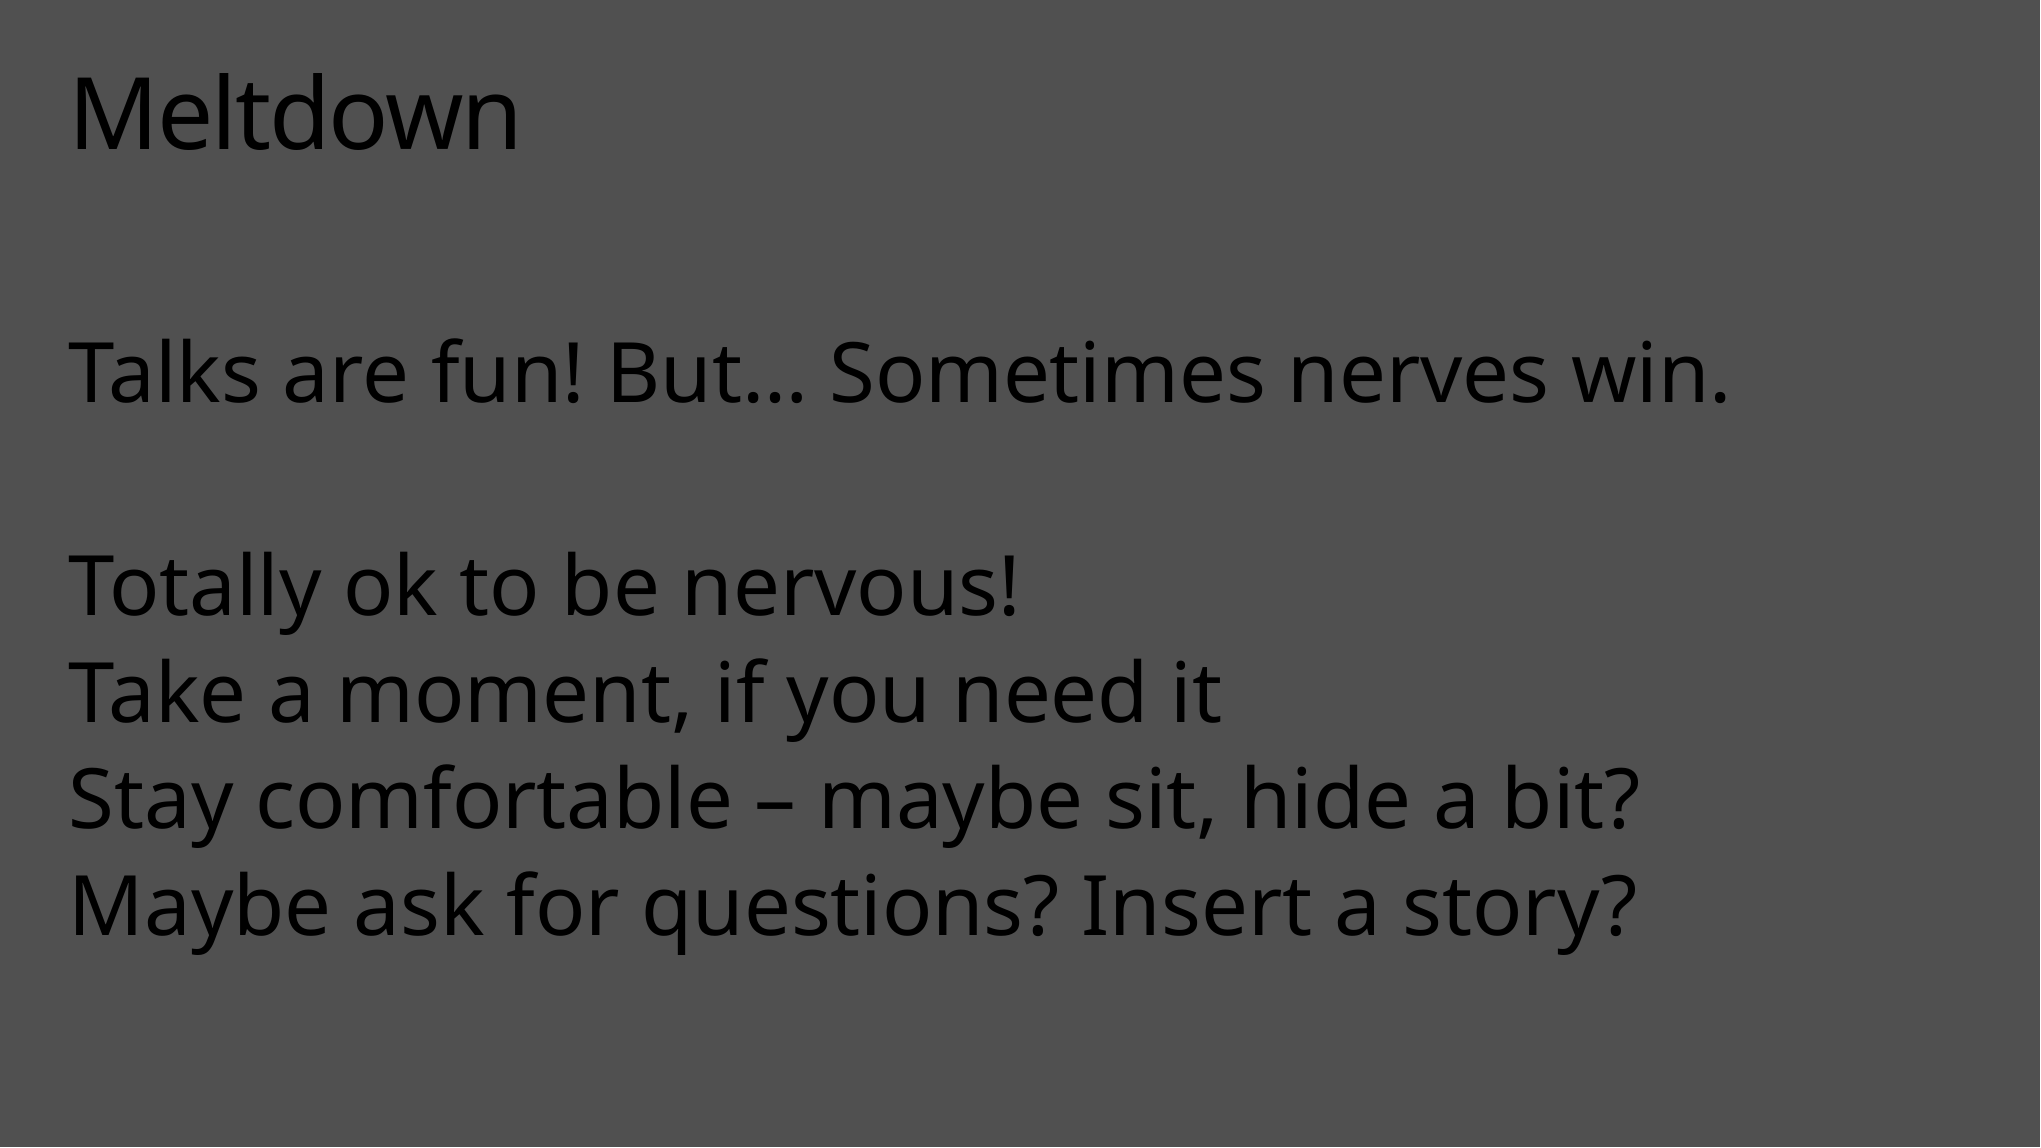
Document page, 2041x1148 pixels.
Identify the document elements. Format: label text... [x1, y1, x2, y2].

list Talks are fun! But… Sometimes nerves win. Totally ok to be nervous! Take a moment, if you need it Stay comfortable – maybe sit, hide a bit? Maybe ask for questions? Insert a story? [45, 198, 1996, 987]
title Meltdown [45, 48, 1996, 198]
